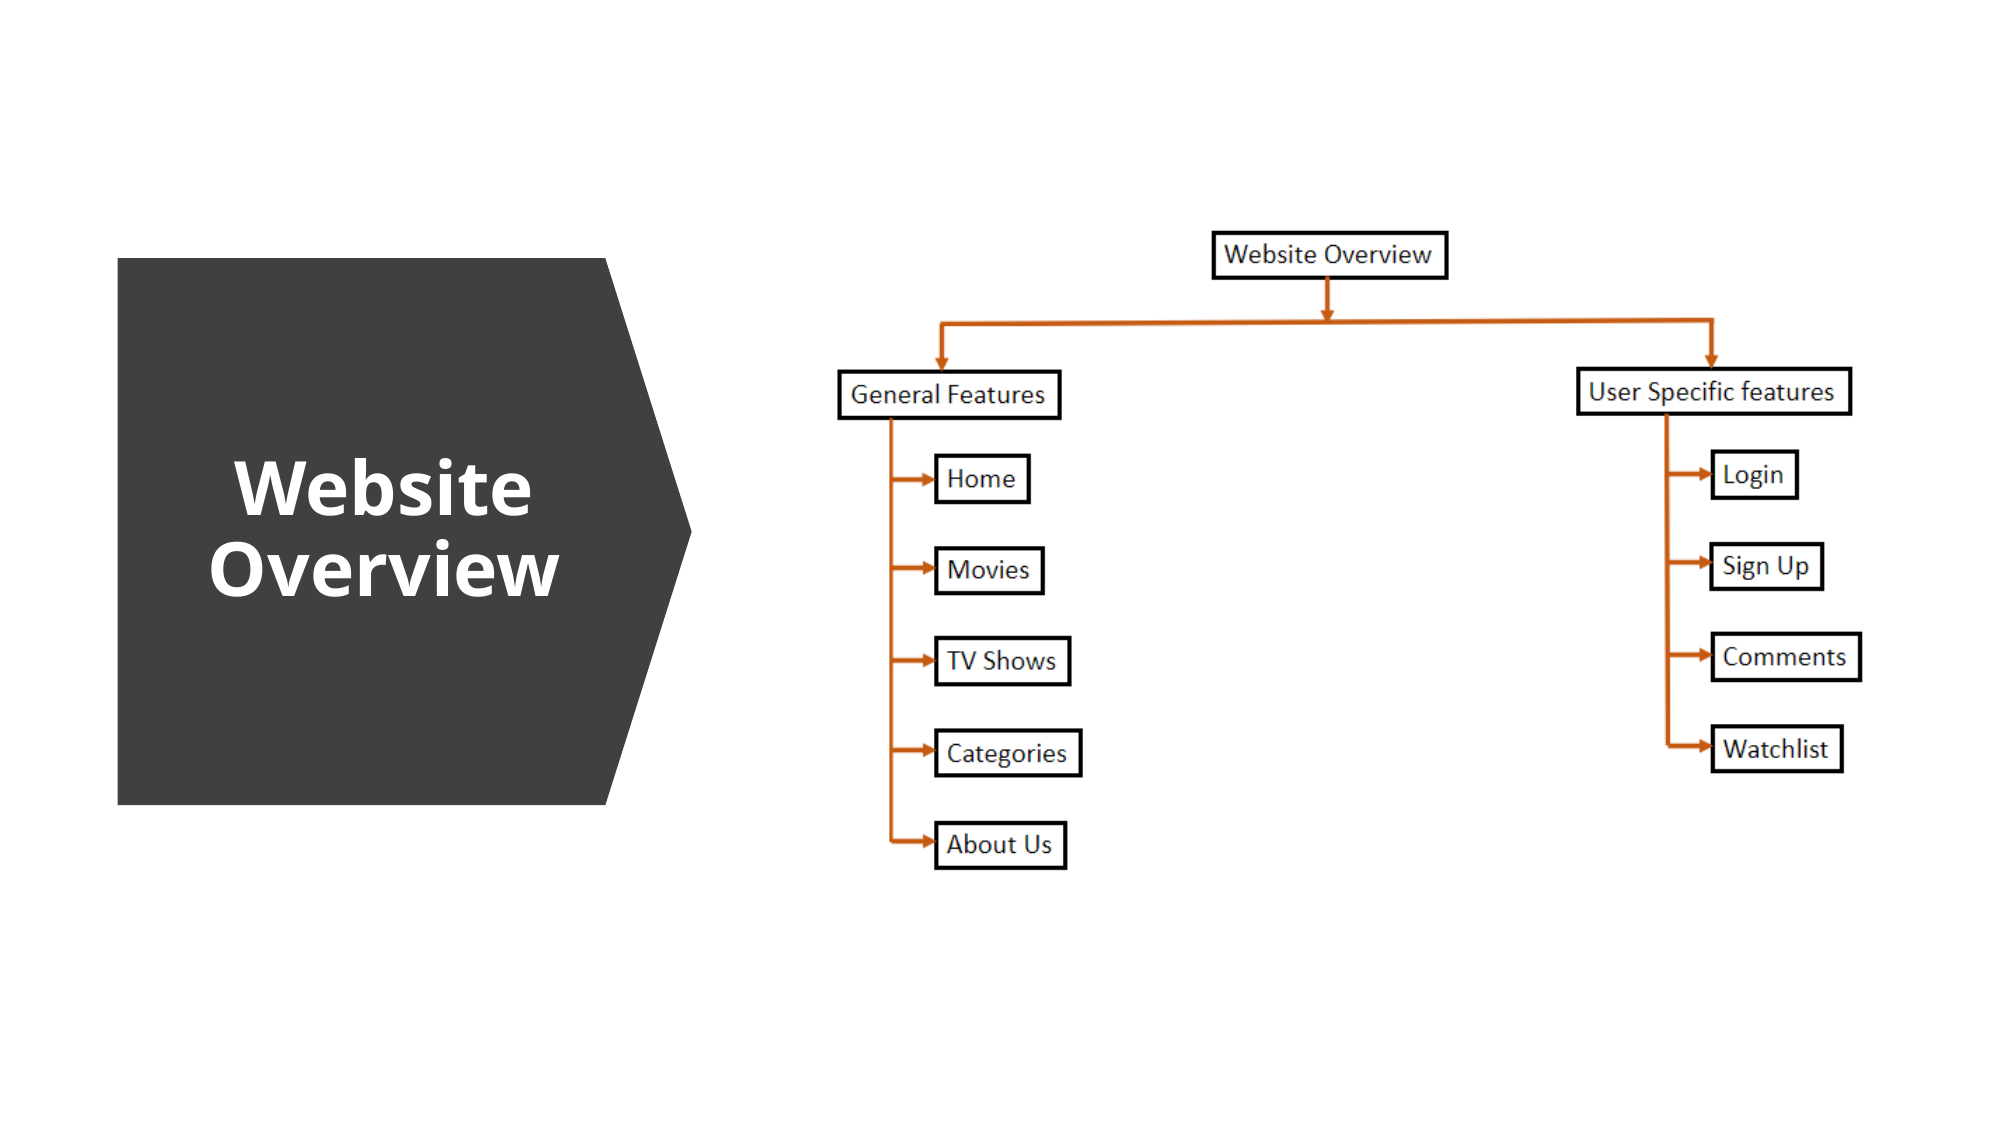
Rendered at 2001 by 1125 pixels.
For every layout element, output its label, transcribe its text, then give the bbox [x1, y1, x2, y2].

title Website Overview [168, 322, 601, 741]
text_box [116, 257, 693, 807]
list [783, 224, 1896, 901]
